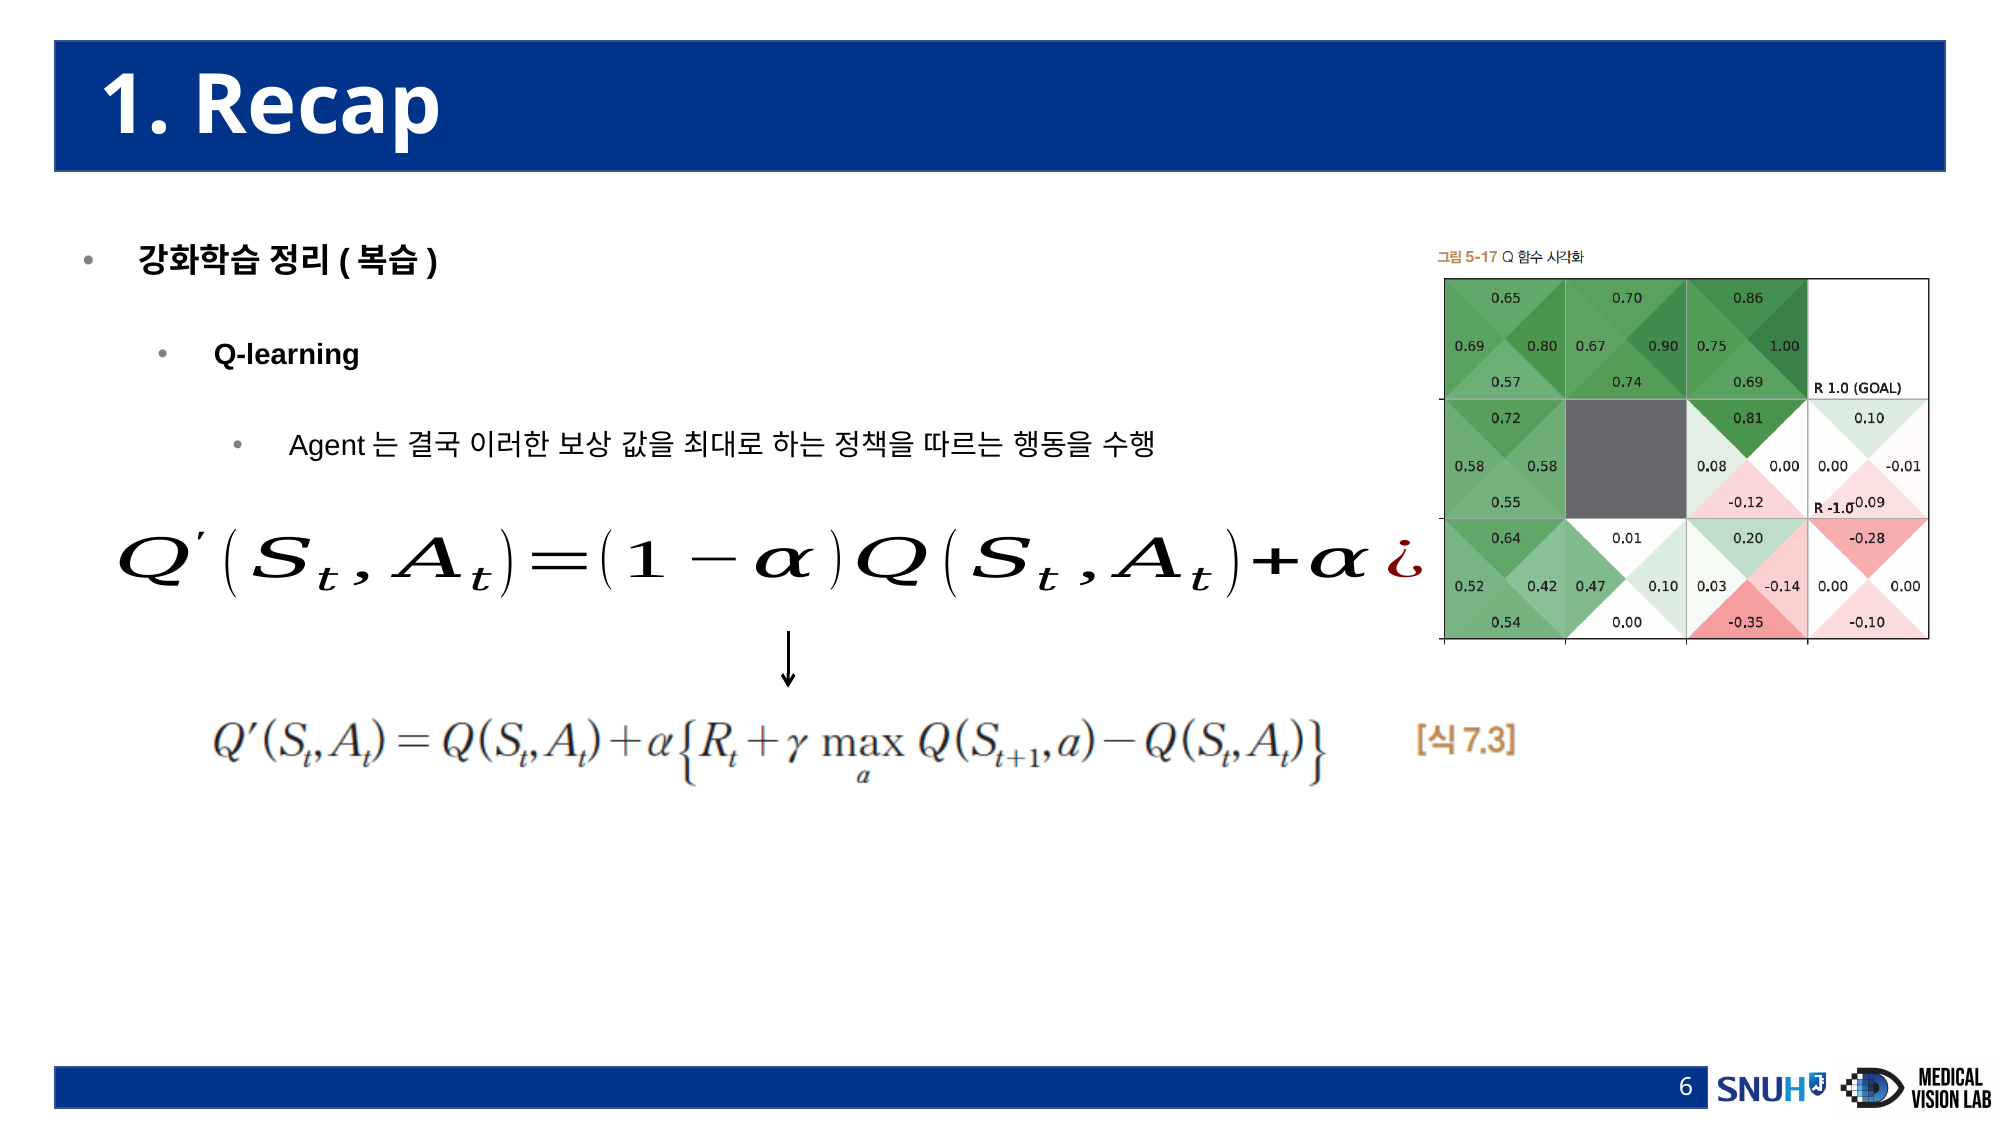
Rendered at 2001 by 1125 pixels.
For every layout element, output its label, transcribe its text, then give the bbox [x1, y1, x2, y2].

text_box [975, 566, 1025, 588]
footer [84, 1067, 1412, 1109]
slide_number 6 [1412, 1067, 1708, 1109]
picture [1428, 240, 1939, 651]
text_box 강화학습 정리(복습) Q-learning Agent는 결국 이러한 보상 값을 최대로 하는 정책을 따르는 행동을 수행 [48, 192, 2000, 1036]
text_box [975, 537, 1015, 575]
text_box [990, 540, 1025, 562]
picture [1708, 1058, 2000, 1119]
title 1. Recap [84, 52, 1637, 161]
picture [0, 699, 1527, 807]
